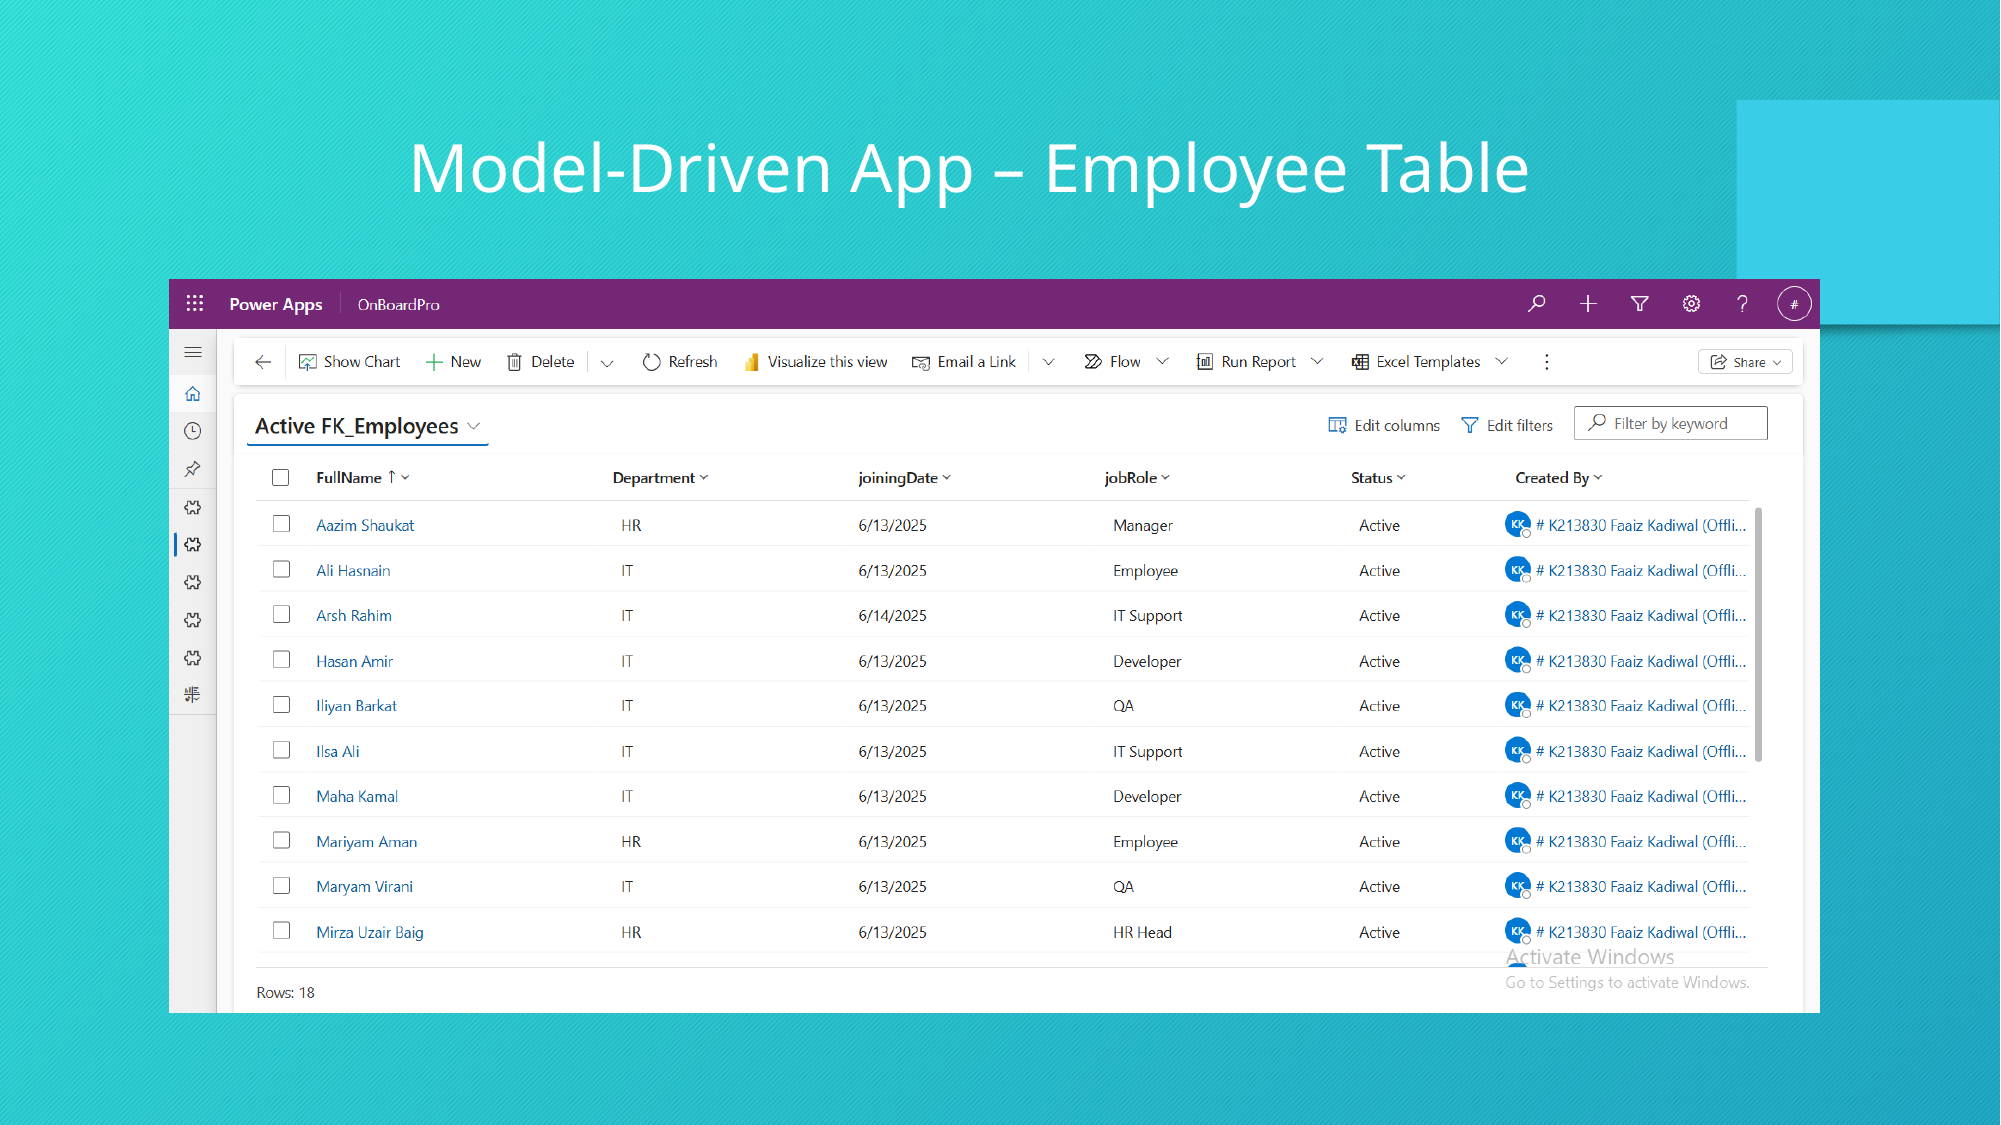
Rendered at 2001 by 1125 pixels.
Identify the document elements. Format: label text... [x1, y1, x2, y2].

picture [168, 279, 2000, 1013]
text_box Model-Driven App – Employee Table [394, 118, 1606, 214]
